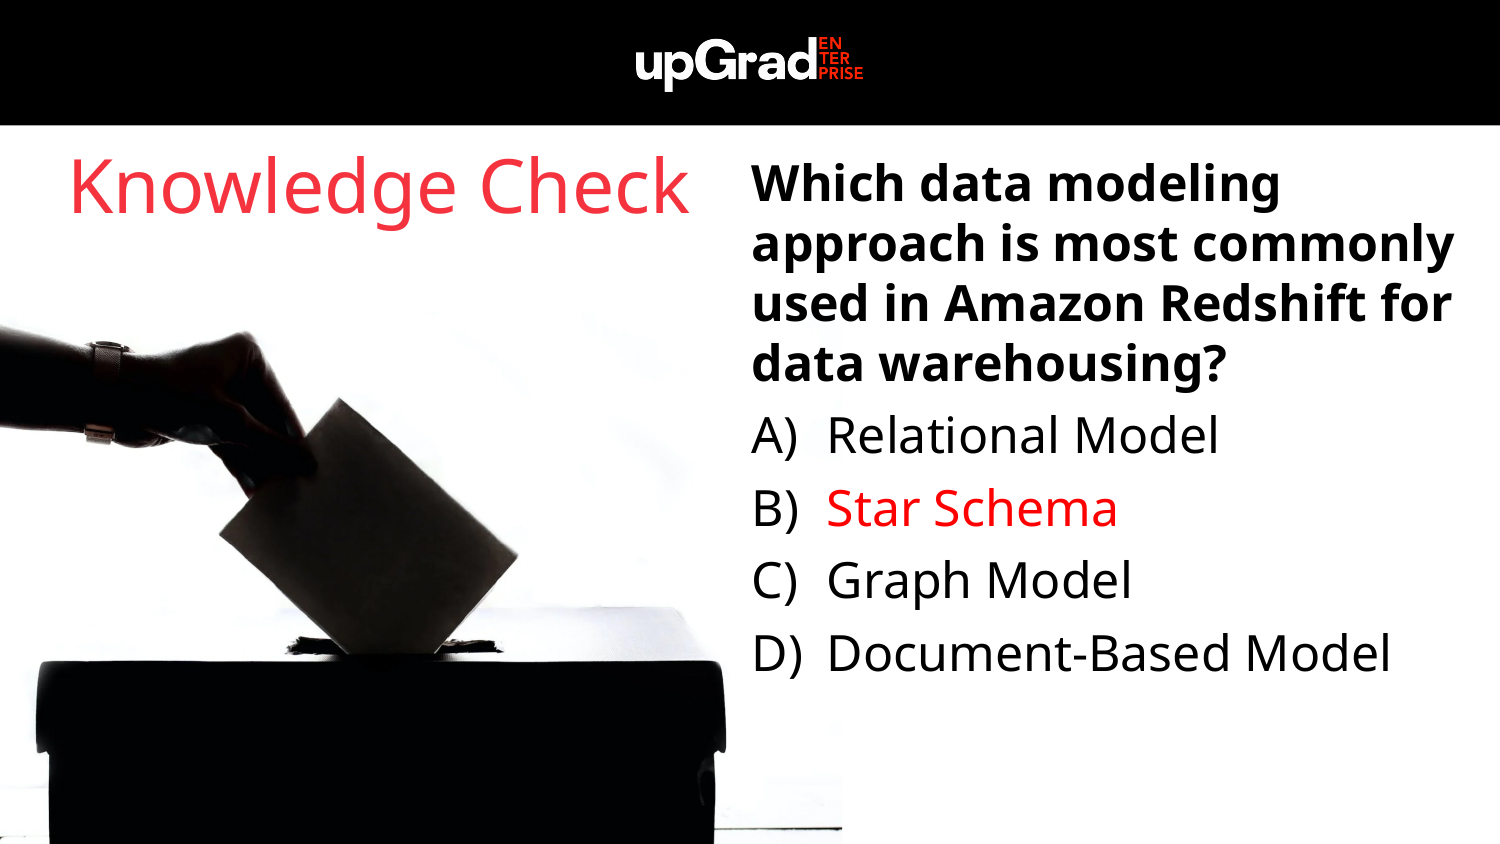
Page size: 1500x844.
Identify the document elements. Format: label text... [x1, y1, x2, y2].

picture [0, 312, 843, 844]
picture [636, 37, 863, 92]
text_box Which data modeling approach is most commonly used in Amazon Redshift for data warehousing? Relational Model Star Schema Graph Model Document-Based Model [736, 143, 1500, 689]
text_box Knowledge Check [55, 138, 957, 241]
